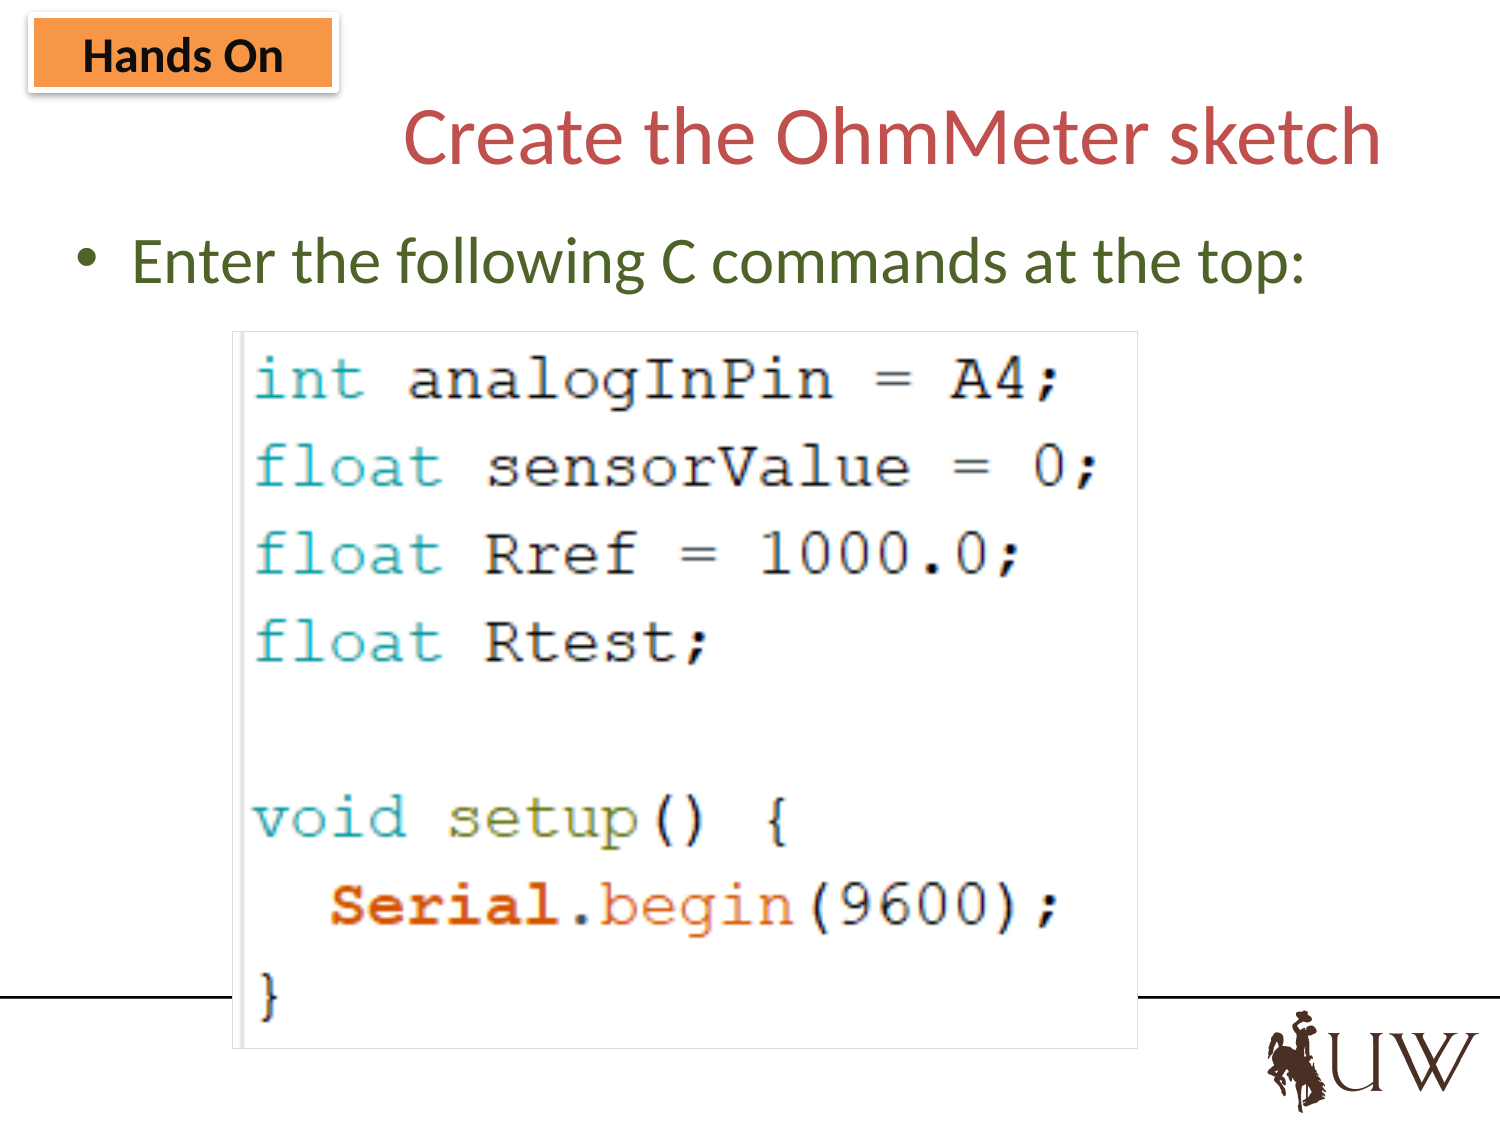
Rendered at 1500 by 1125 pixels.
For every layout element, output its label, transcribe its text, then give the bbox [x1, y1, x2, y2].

picture [0, 331, 1500, 1125]
text_box Hands On [28, 12, 339, 93]
list Enter the following C commands at the top: [60, 209, 1411, 310]
title Create the OhmMeter sketch [318, 74, 1469, 262]
